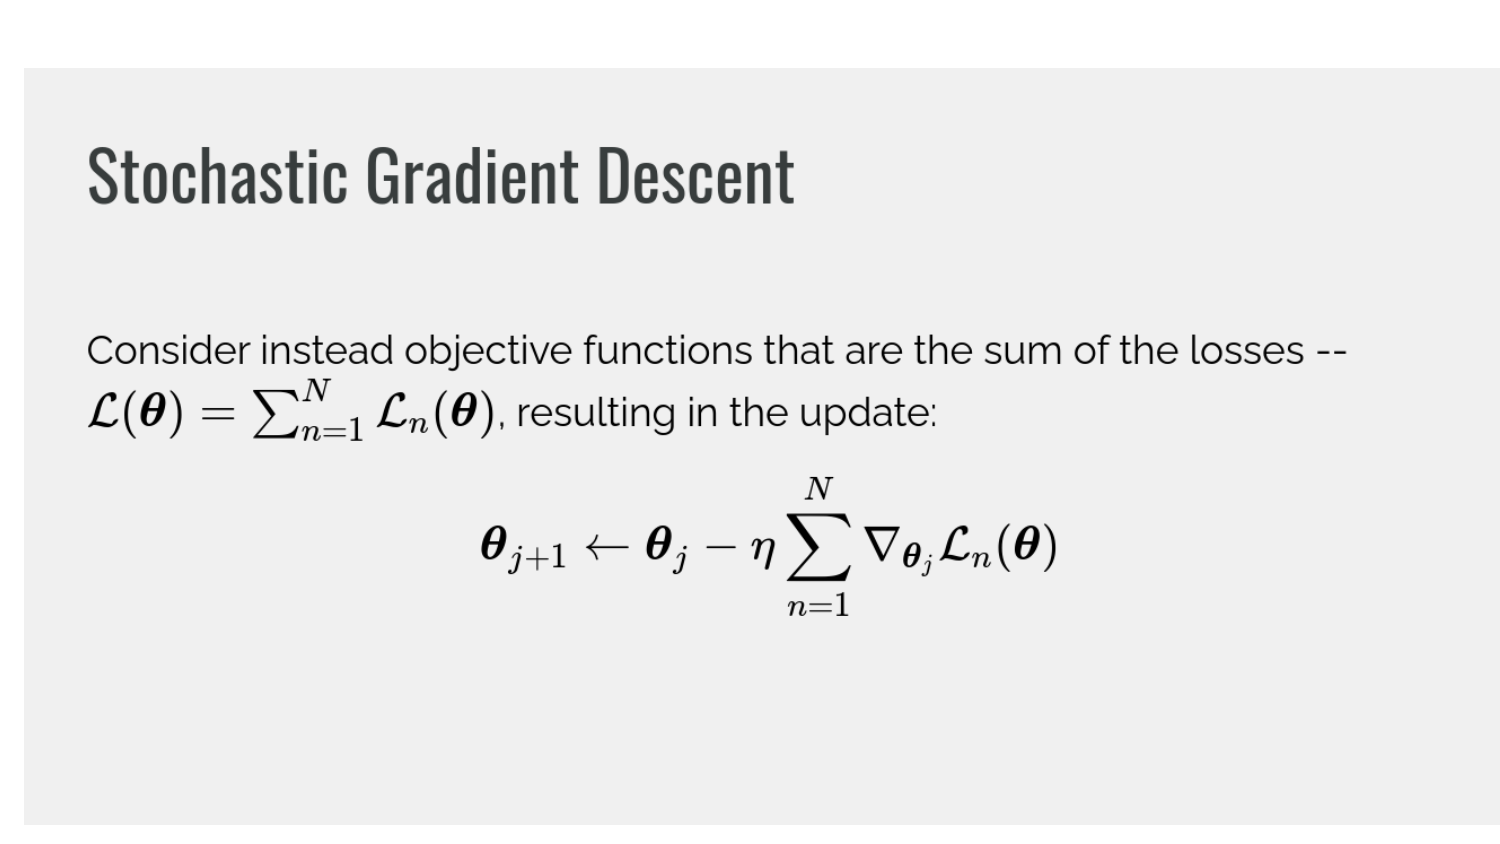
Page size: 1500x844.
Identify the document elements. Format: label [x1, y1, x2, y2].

picture [24, 68, 1500, 825]
